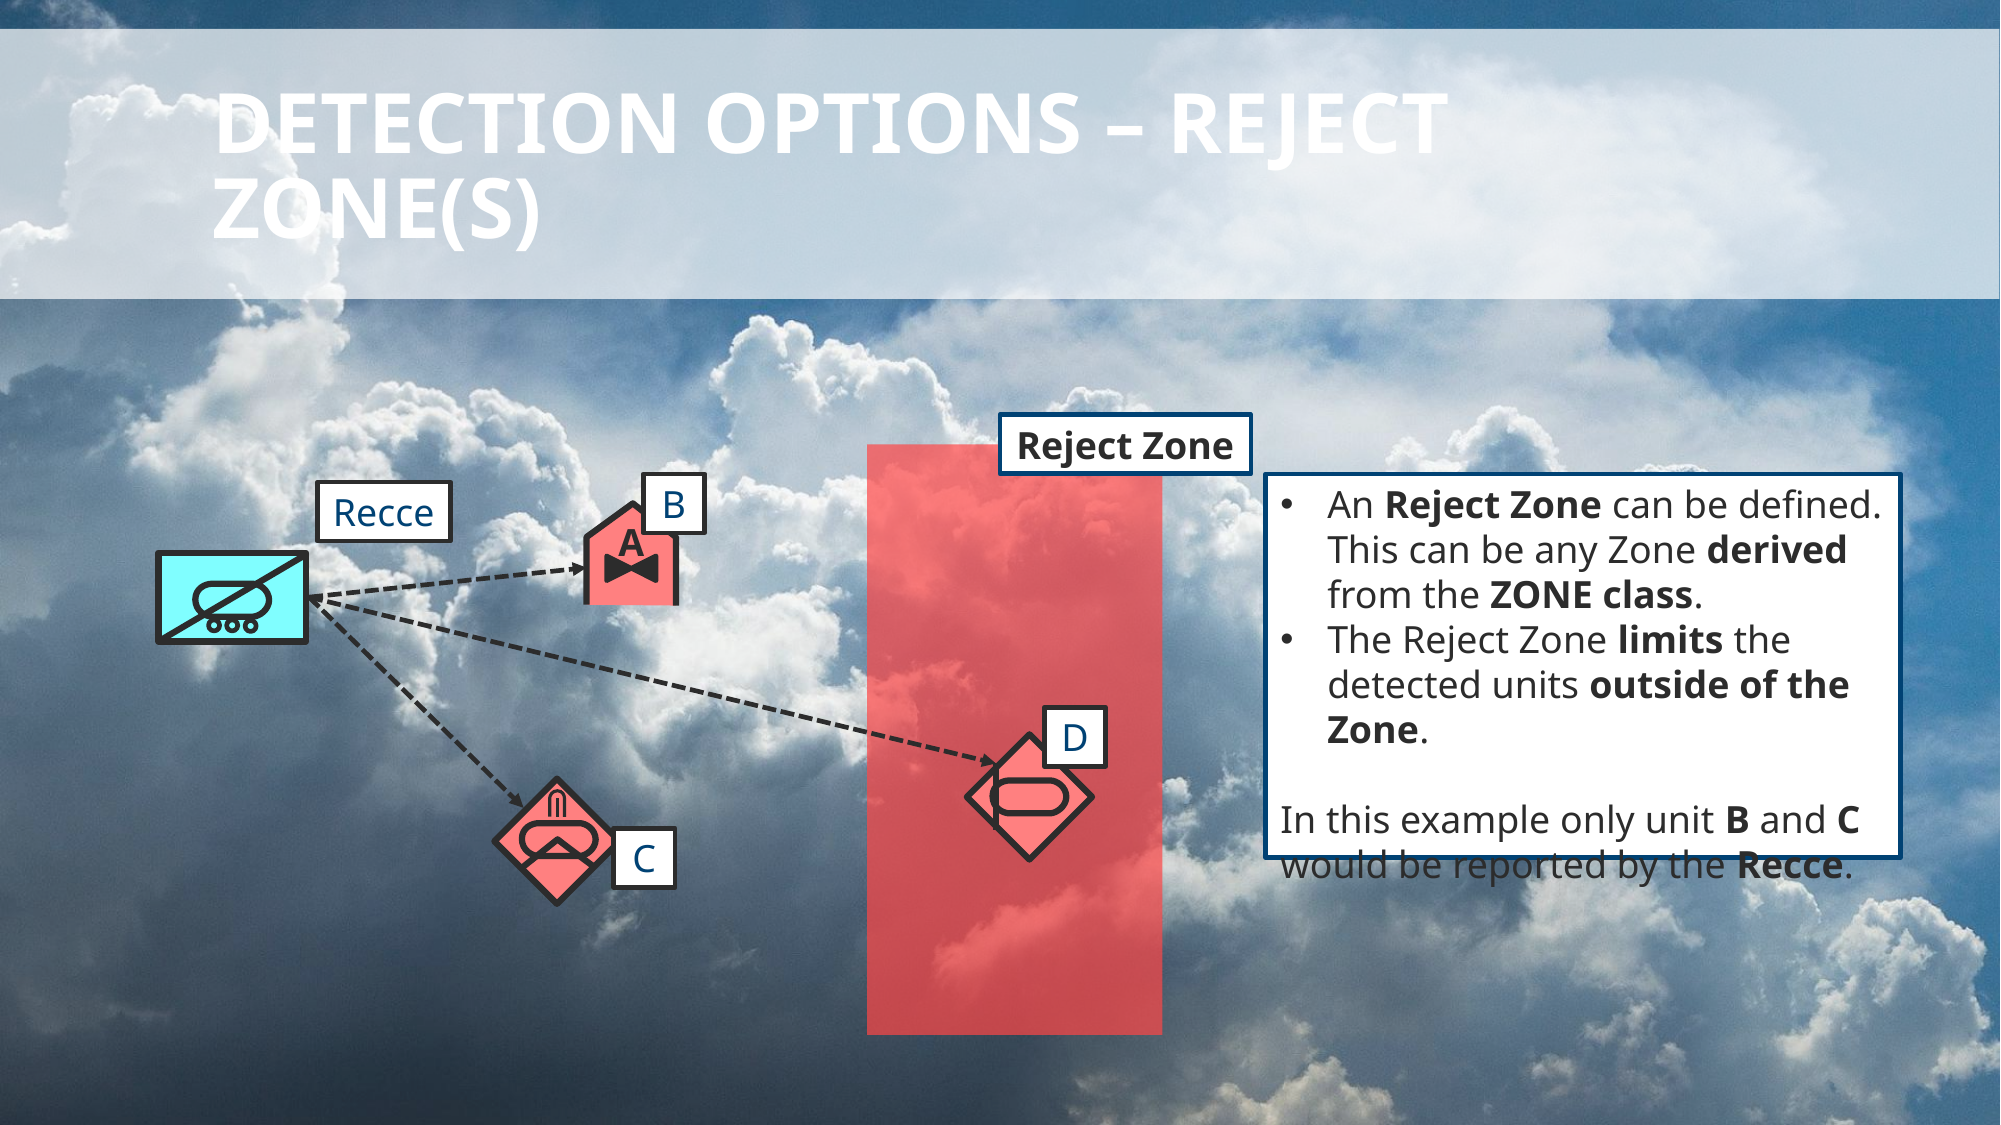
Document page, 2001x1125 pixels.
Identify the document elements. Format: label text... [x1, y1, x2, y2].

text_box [313, 567, 579, 598]
text_box An Reject Zone can be defined. This can be any Zone derived from the ZONE class. The Reject Zone limits the detected units outside of the Zone. In this example only unit B and C would be reported by the Recce. [1265, 473, 1901, 859]
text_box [512, 790, 602, 886]
text_box D [1043, 706, 1107, 767]
text_box C [613, 827, 676, 888]
title detection options – reject zone(s) [197, 46, 1803, 295]
text_box Recce [316, 481, 451, 542]
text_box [308, 775, 526, 811]
text_box [866, 444, 1163, 1036]
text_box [158, 552, 307, 642]
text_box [984, 752, 1074, 842]
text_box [308, 596, 999, 766]
text_box Reject Zone [999, 414, 1252, 475]
text_box B [642, 473, 706, 534]
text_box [586, 503, 677, 606]
